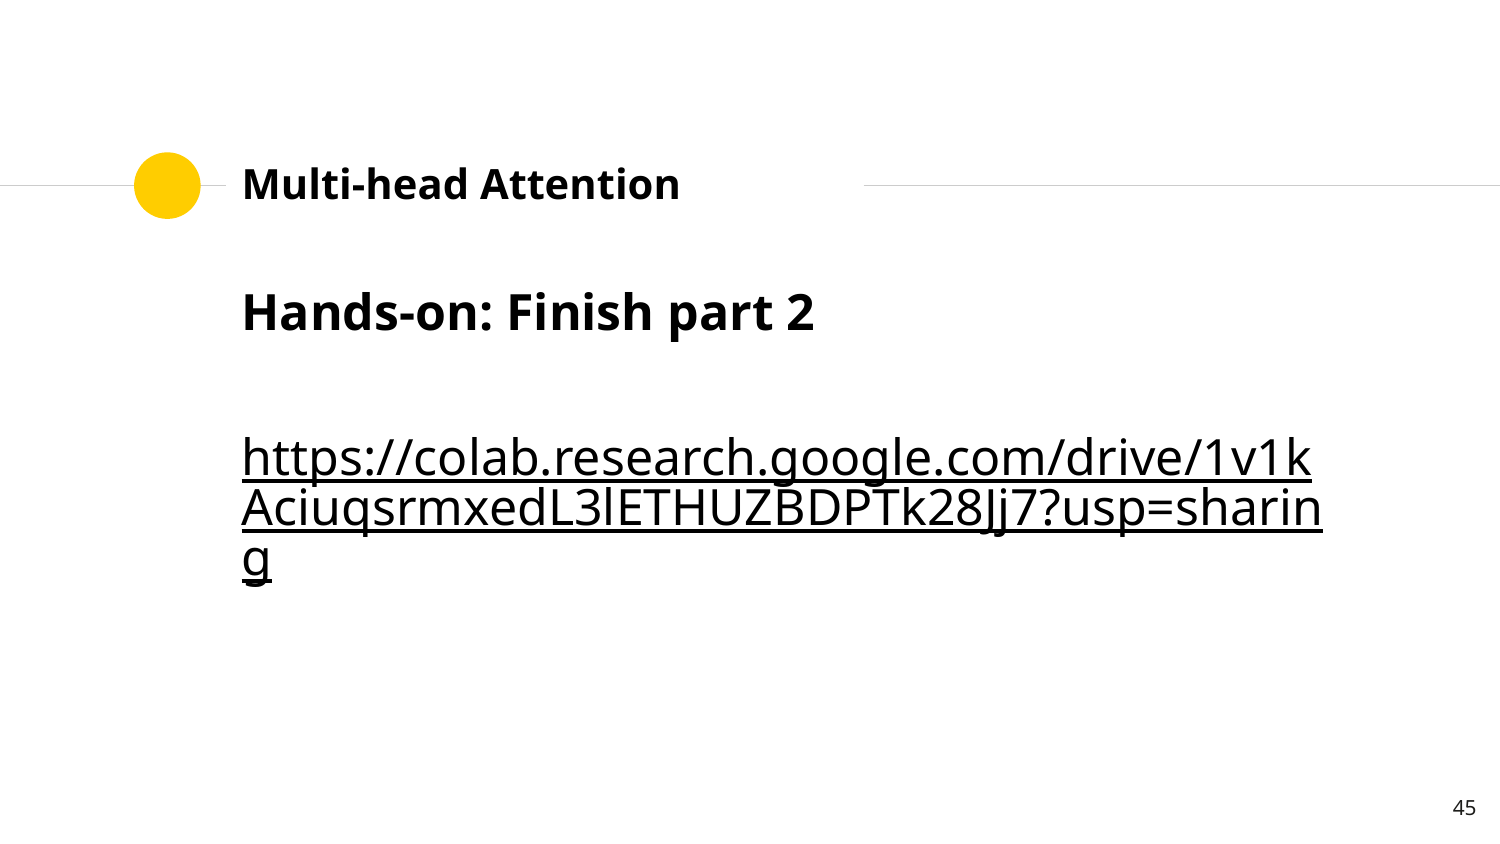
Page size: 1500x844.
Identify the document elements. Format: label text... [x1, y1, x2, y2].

title Multi-head Attention [226, 146, 863, 219]
slide_number ‹#› [1401, 779, 1492, 844]
list Hands-on: Finish part 2 https://colab.research.google.com/drive/1v1kAciuqsrmxedL3lETHUZBDPTk28Jj7?usp=sharing [226, 265, 1344, 776]
